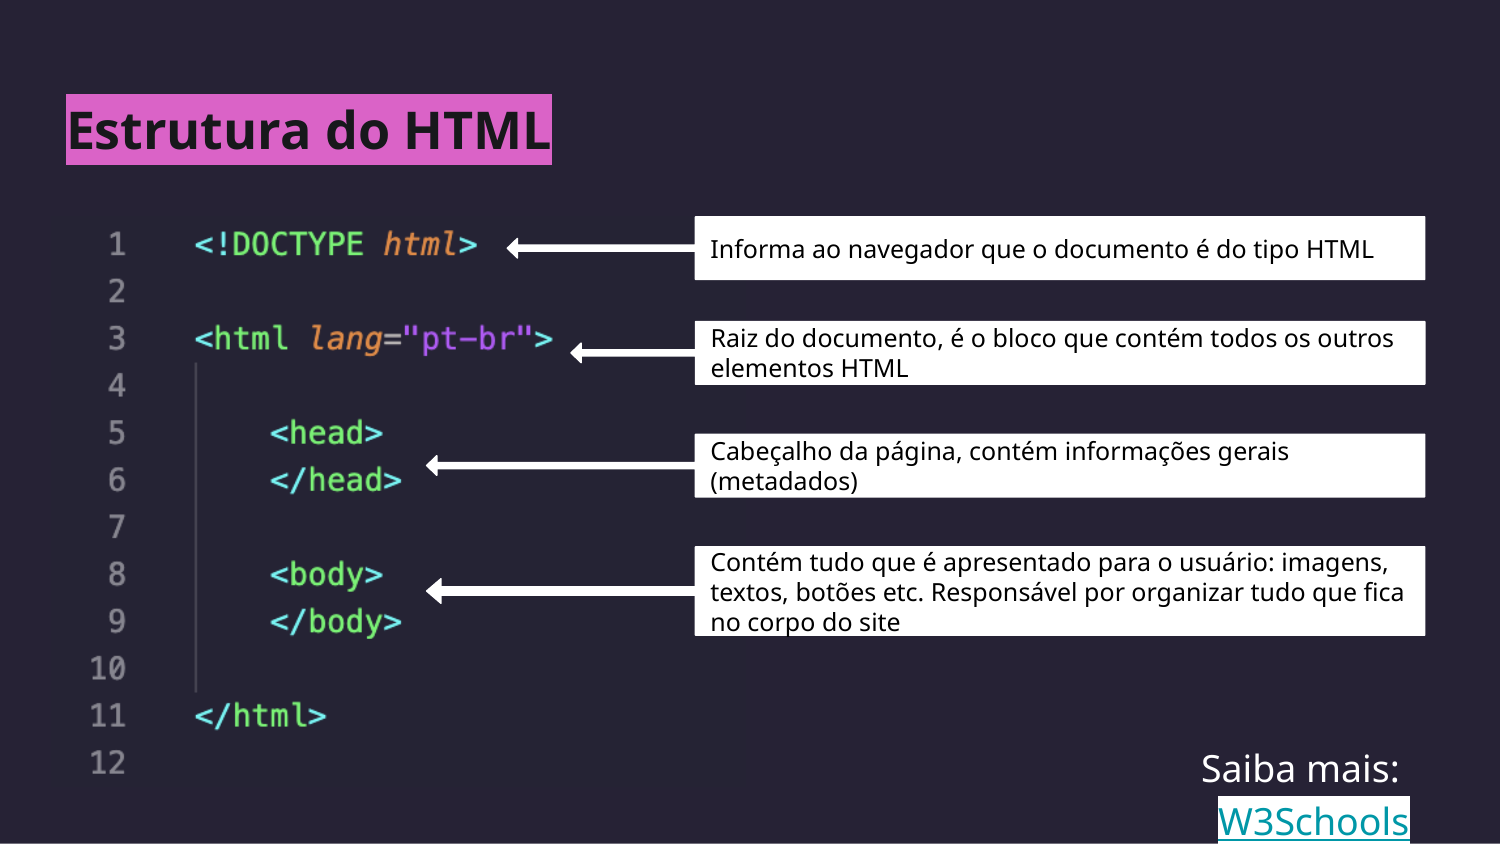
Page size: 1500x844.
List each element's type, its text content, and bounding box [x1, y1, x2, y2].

text_box Raiz do documento, é o bloco que contém todos os outros elementos HTML [751, 321, 1425, 385]
text_box Informa ao navegador que o documento é do tipo HTML [747, 216, 1425, 280]
text_box Contém tudo que é apresentado para o usuário: imagens, textos, botões etc. Responsável por organizar tudo que fica no corpo do site [751, 546, 1425, 636]
text_box Cabeçalho da página, contém informações gerais (metadados) [751, 434, 1425, 497]
title Estrutura do HTML [51, 72, 1449, 176]
list [0, 0, 1500, 844]
text_box Saiba mais: W3Schools [1001, 723, 1425, 787]
picture [50, 216, 746, 787]
